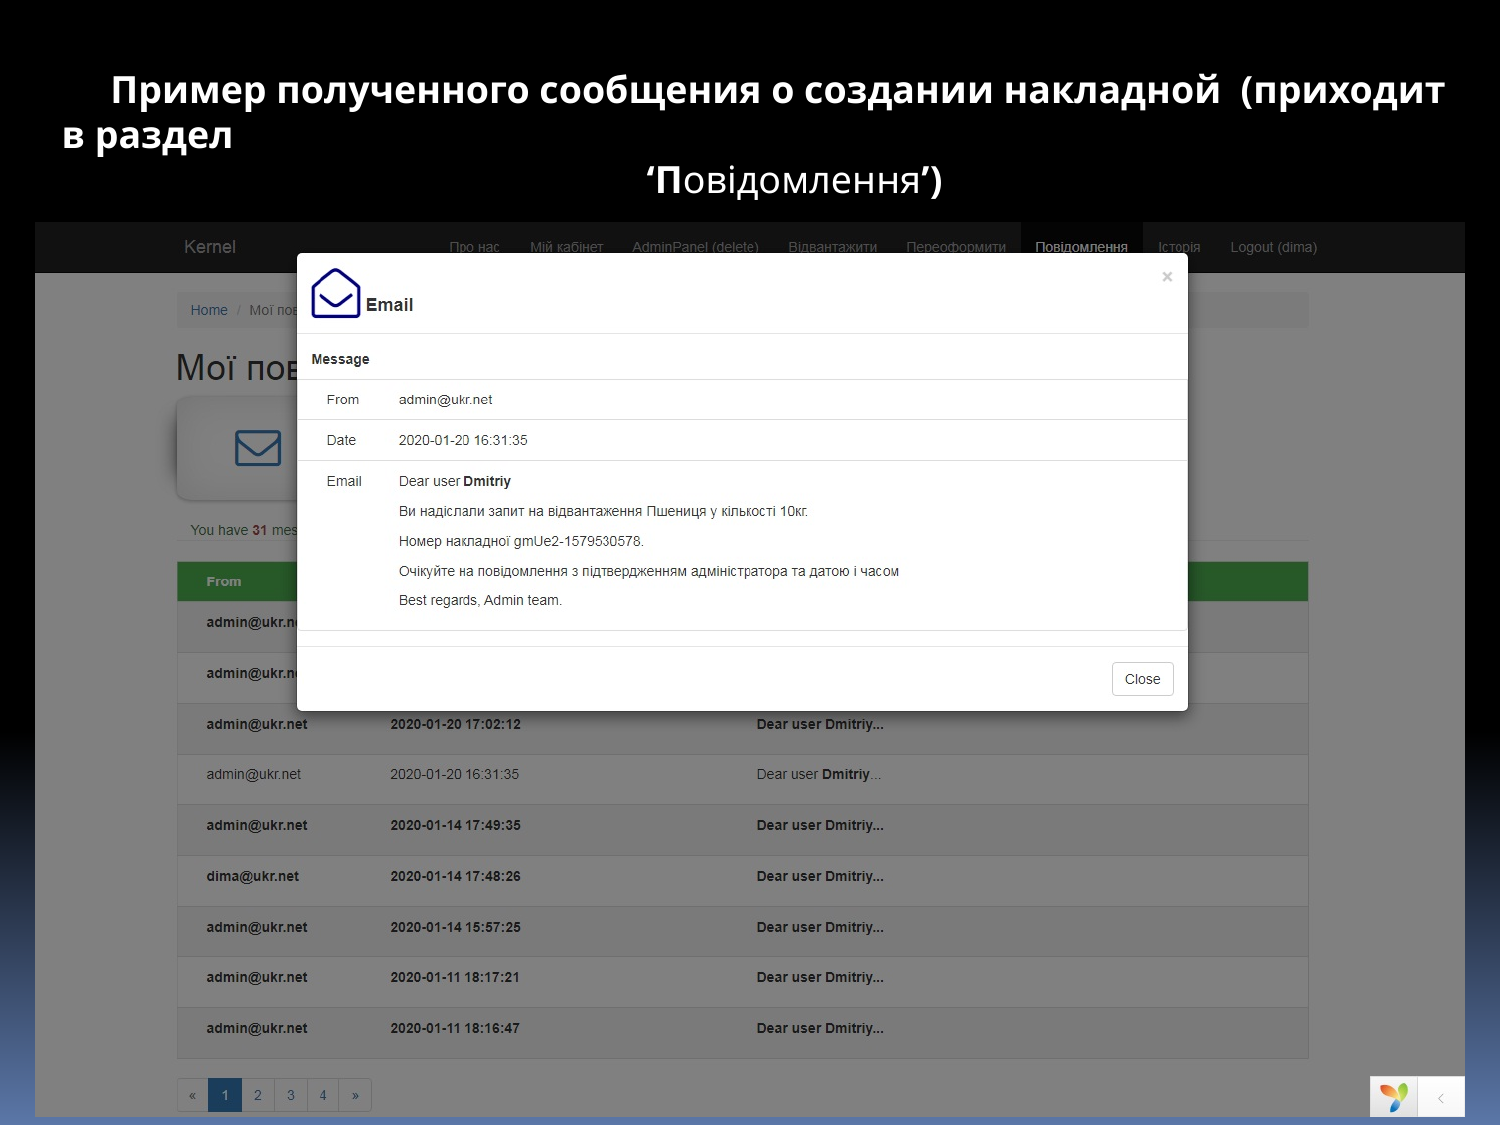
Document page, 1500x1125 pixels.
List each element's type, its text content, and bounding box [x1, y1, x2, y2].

text_box Пример полученного сообщения о создании накладной (приходит в раздел ‘Повідомлення’) [46, 58, 1465, 209]
picture [34, 222, 1466, 1117]
